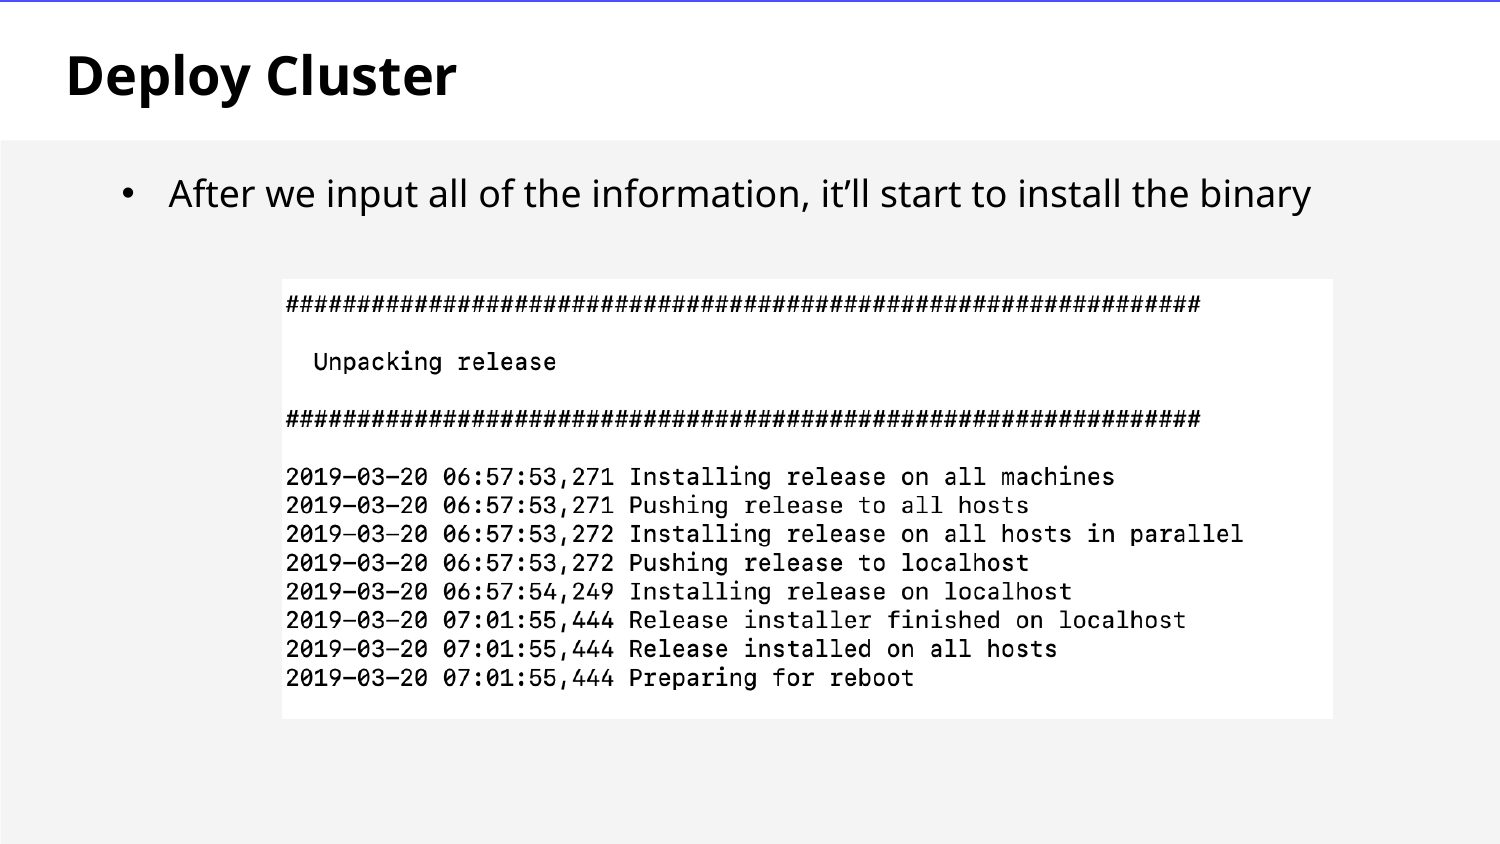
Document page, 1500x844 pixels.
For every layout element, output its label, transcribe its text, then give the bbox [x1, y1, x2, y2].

title Deploy Cluster [50, 3, 1462, 144]
picture [282, 279, 1334, 719]
list After we input all of the information, it’ll start to install the binary [69, 155, 1462, 252]
